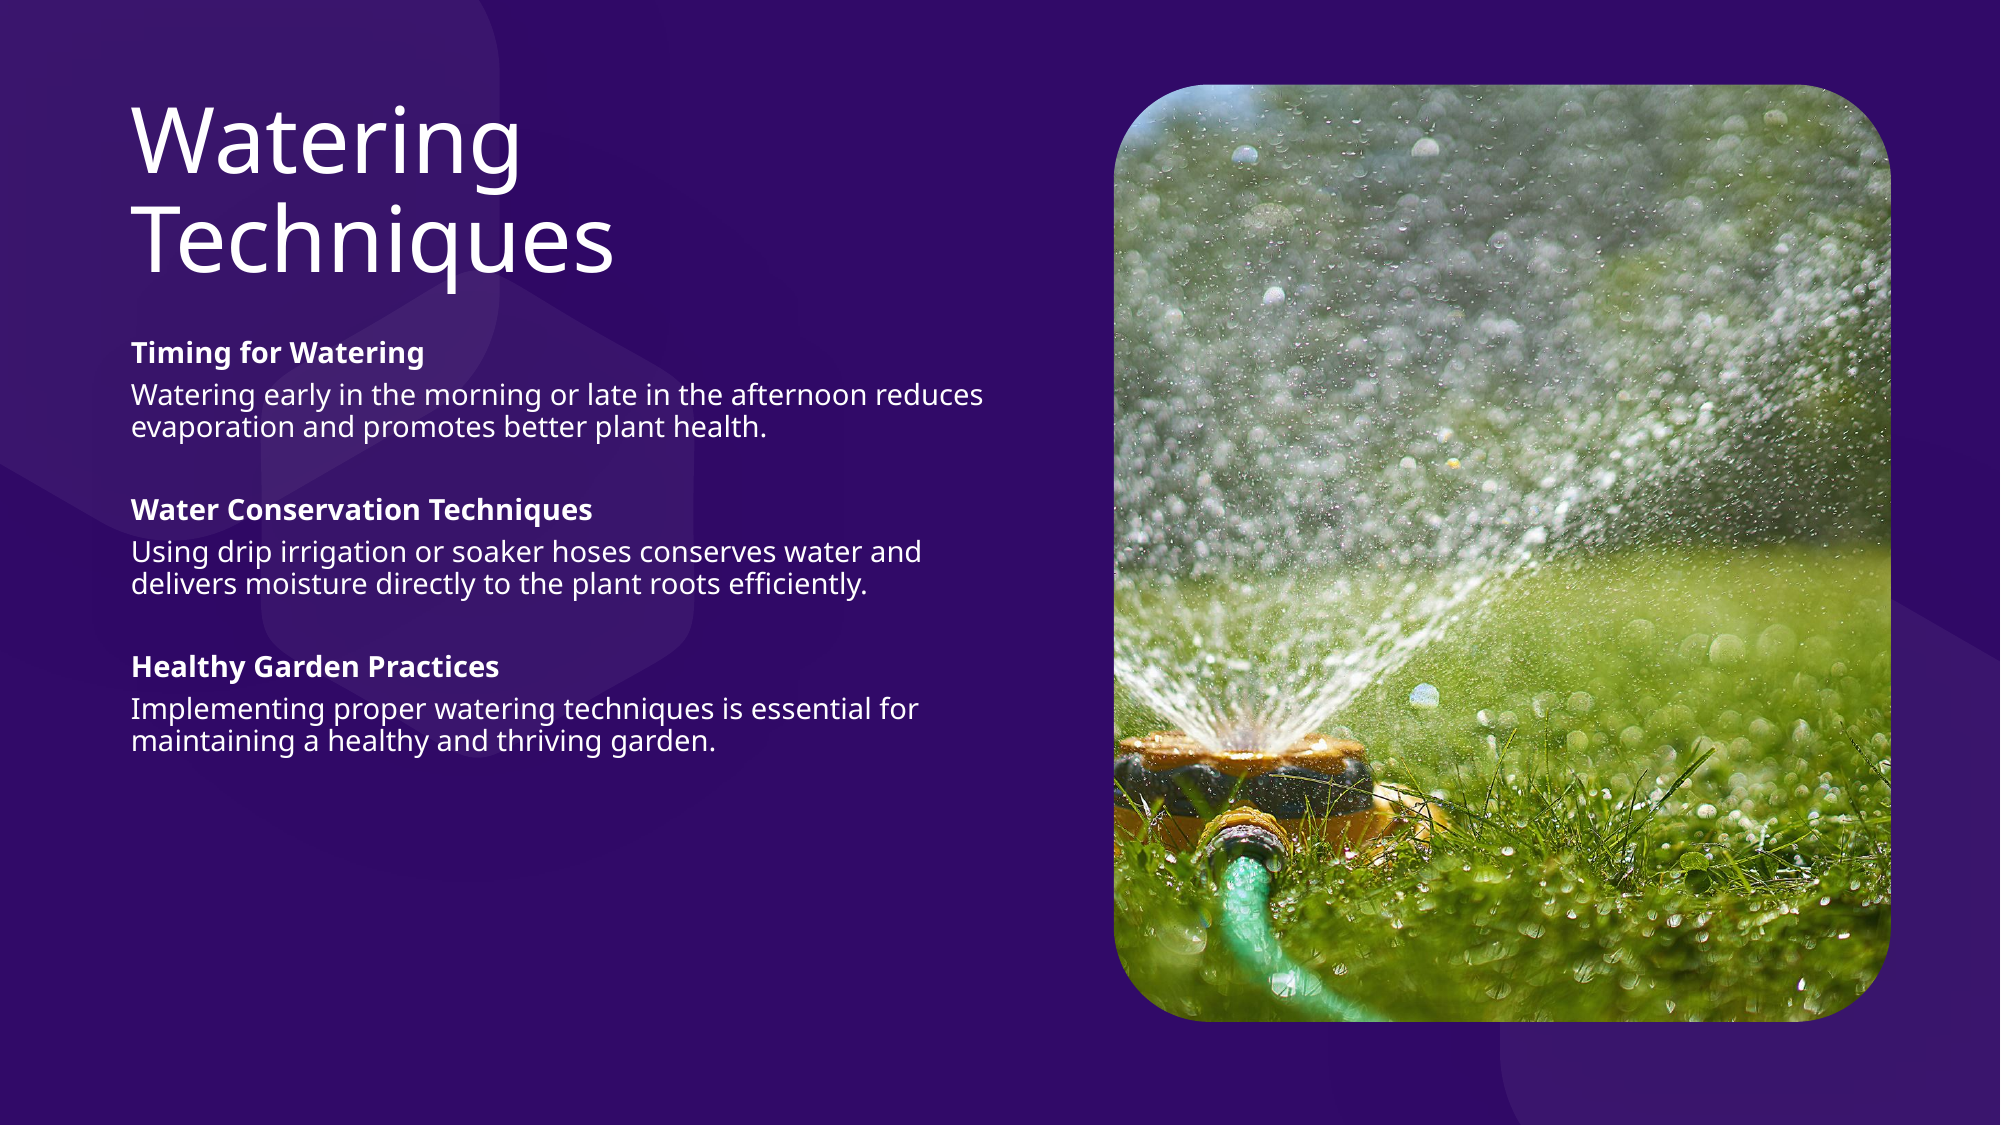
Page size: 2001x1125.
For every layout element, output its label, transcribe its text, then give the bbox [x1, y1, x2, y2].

list Timing for Watering Watering early in the morning or late in the afternoon reduces evaporation and promotes better plant health. Water Conservation Techniques Using drip irrigation or soaker hoses conserves water and delivers moisture directly to the plant roots efficiently. Healthy Garden Practices Implementing proper watering techniques is essential for maintaining a healthy and thriving garden. [115, 330, 1039, 1022]
title Watering Techniques [115, 84, 1039, 302]
picture [1113, 84, 1891, 1022]
